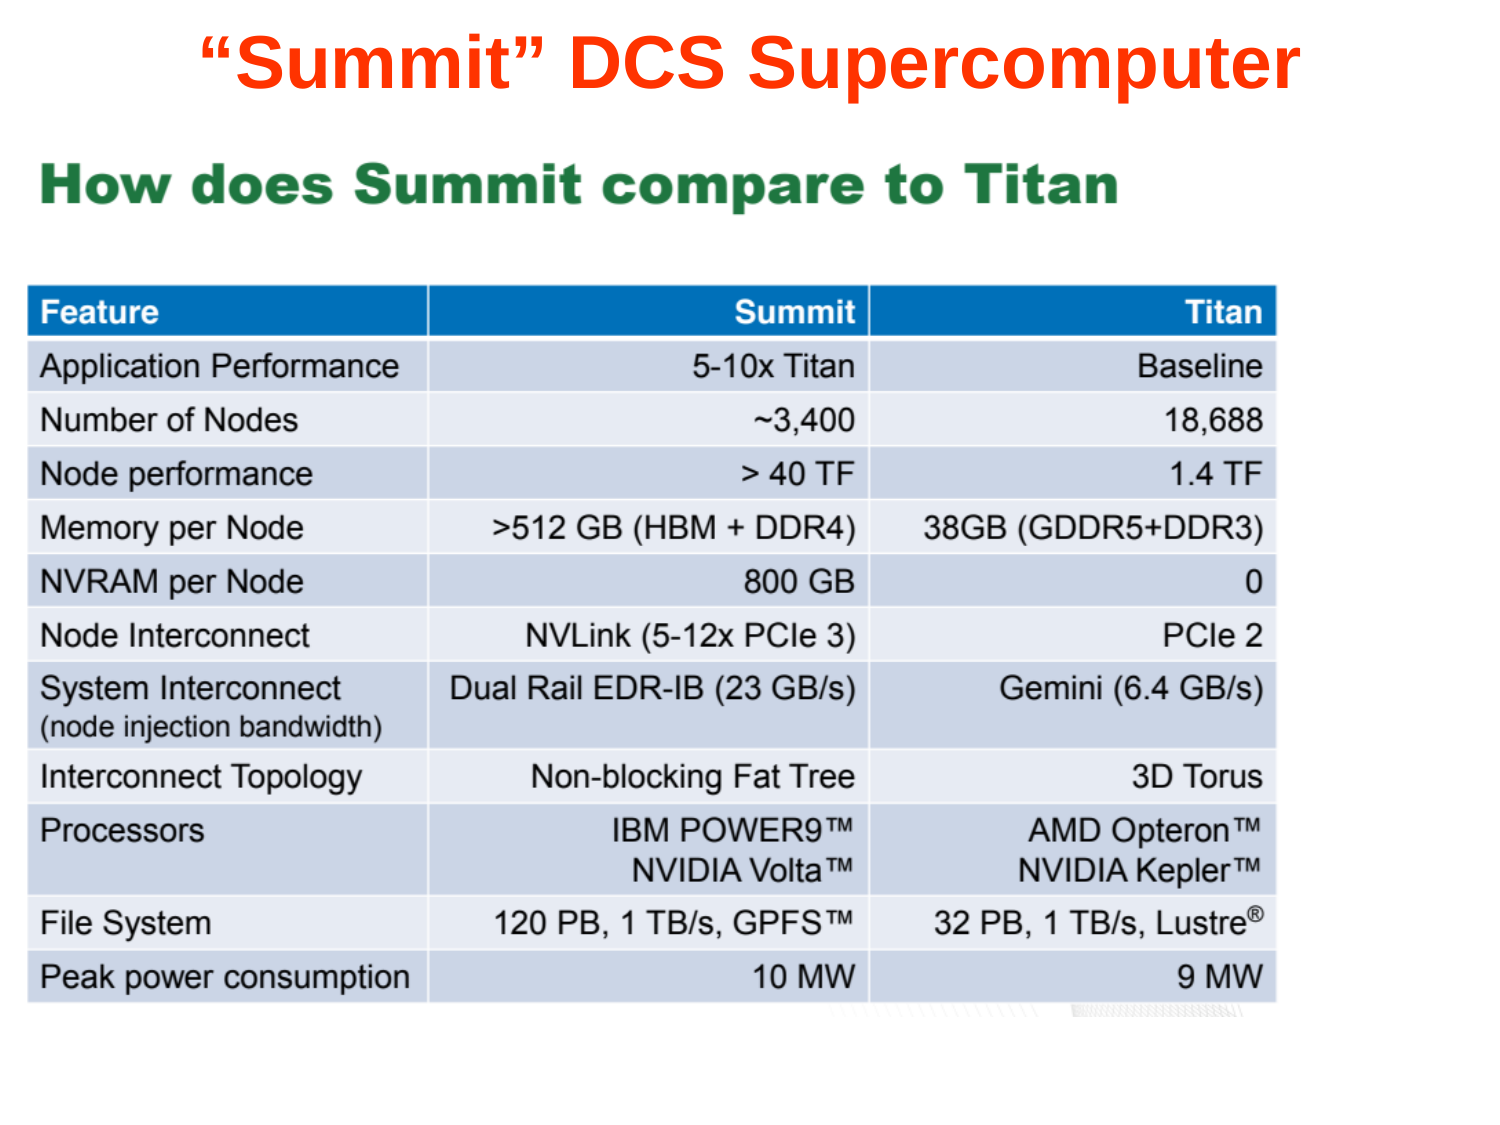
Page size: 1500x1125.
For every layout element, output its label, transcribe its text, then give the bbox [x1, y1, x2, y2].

picture [0, 119, 1320, 1017]
title “Summit” DCS Supercomputer [75, 0, 1425, 118]
